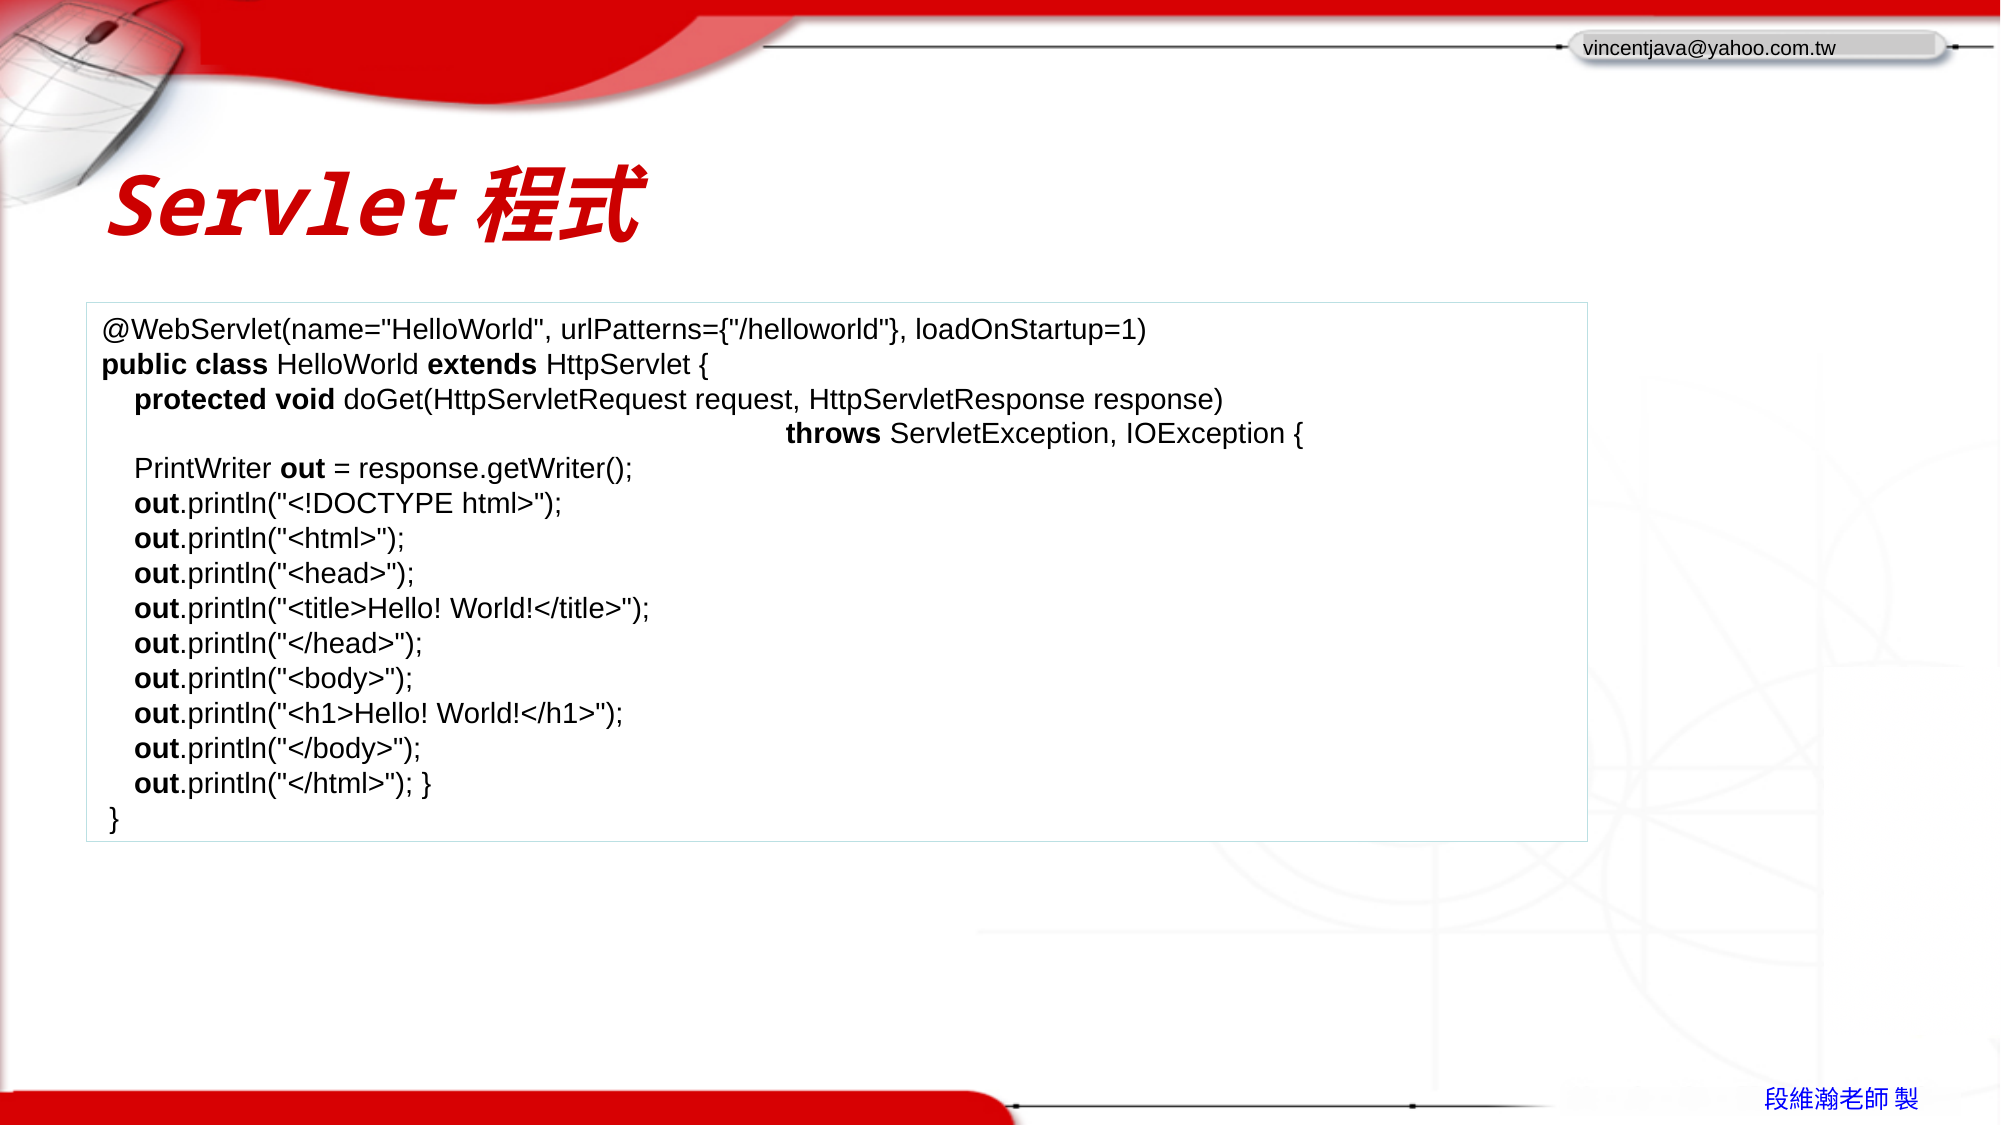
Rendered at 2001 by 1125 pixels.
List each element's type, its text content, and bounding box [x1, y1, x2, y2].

picture [0, 0, 2001, 1125]
text_box @WebServlet(name="HelloWorld", urlPatterns={"/helloworld"}, loadOnStartup=1) public class HelloWorld extends HttpServlet { protected void doGet(HttpServletRequest request, HttpServletResponse response) throws ServletException, IOException { PrintWriter out = response.getWriter(); out.println("<!DOCTYPE html>"); out.println("<html>"); out.println("<head>"); out.println("<title>Hello! World!</title>"); out.println("</head>"); out.println("<body>"); out.println("<h1>Hello! World!</h1>"); out.println("</body>"); out.println("</html>"); } } [86, 302, 1588, 842]
title Servlet程式 [86, 136, 1887, 268]
